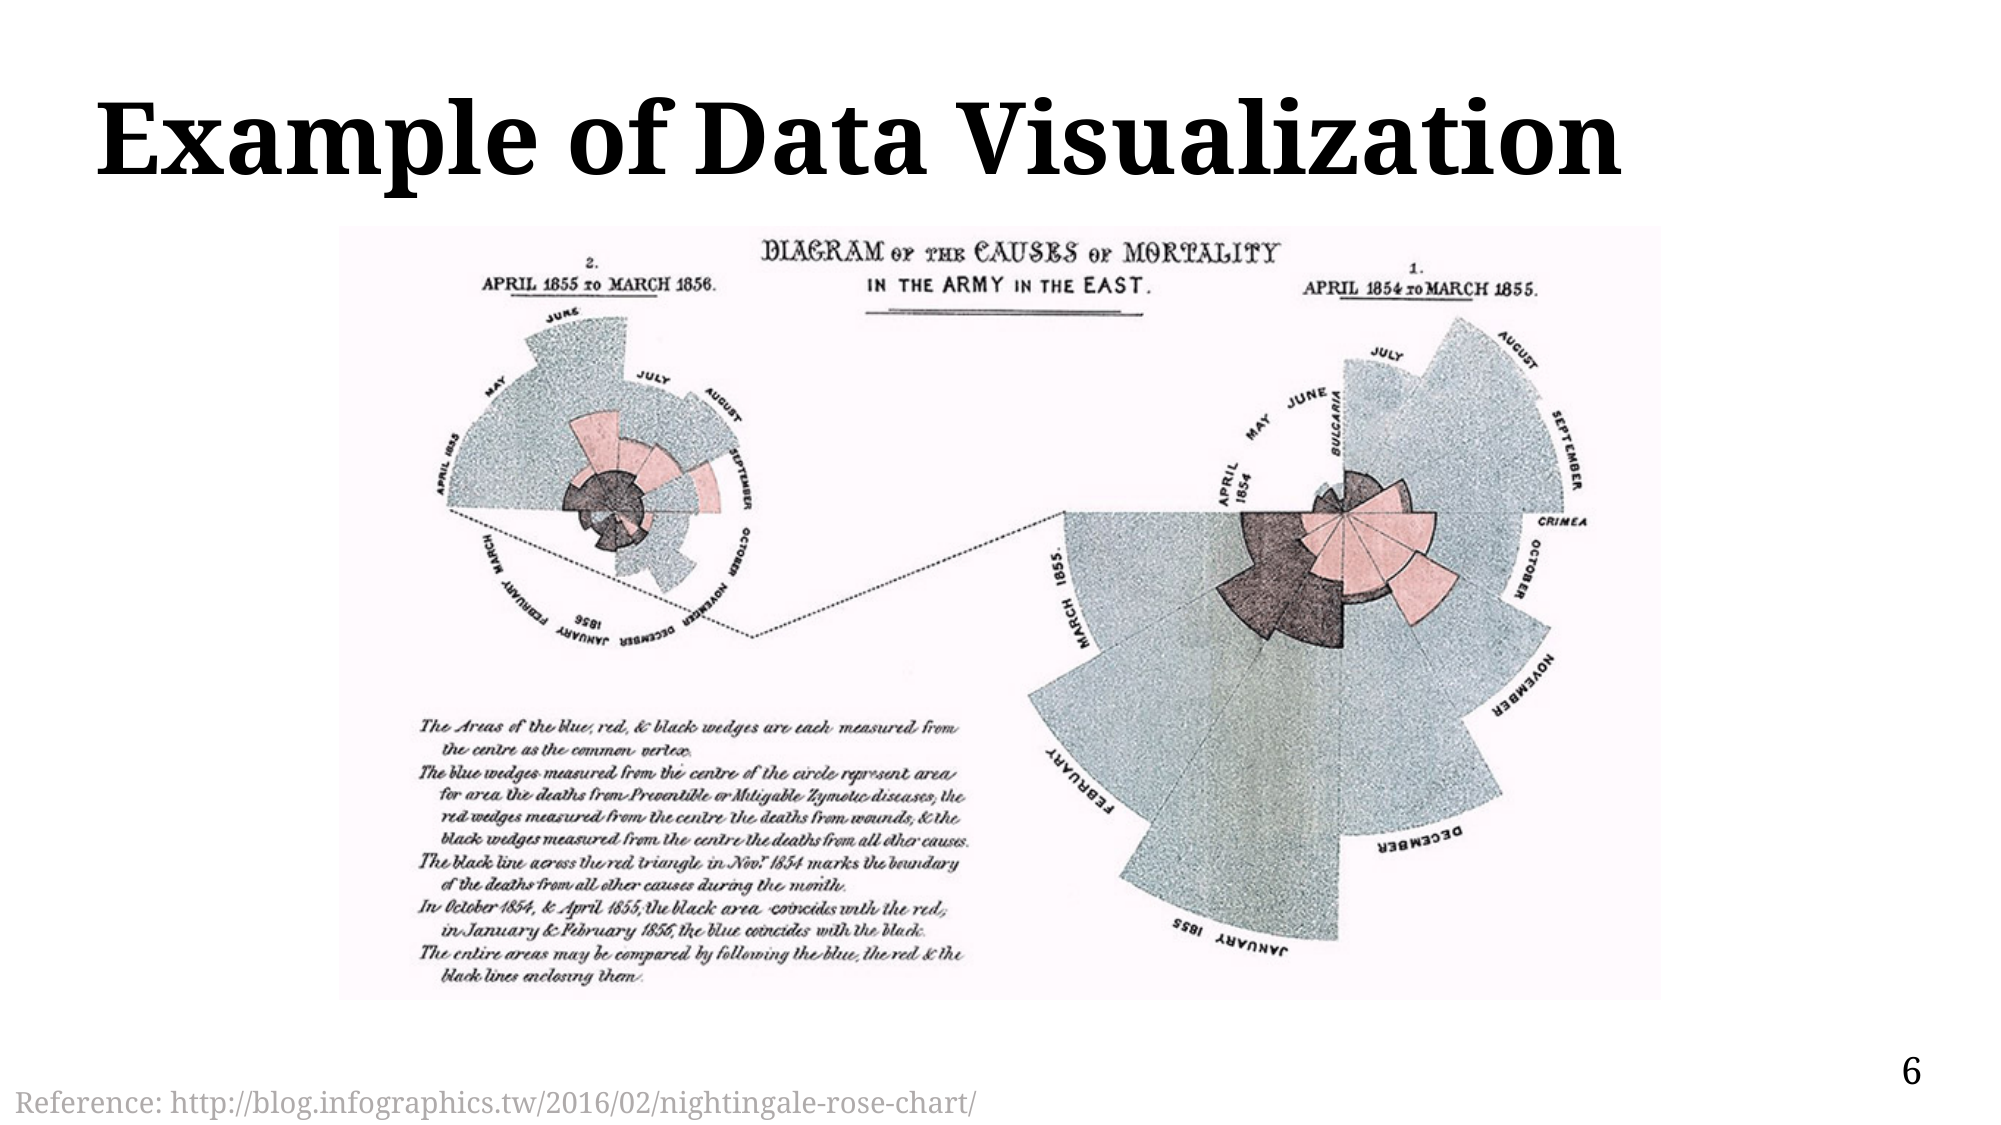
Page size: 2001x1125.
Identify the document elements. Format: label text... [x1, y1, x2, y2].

slide_number 6 [1487, 1042, 1938, 1077]
text_box Reference: http://blog.infographics.tw/2016/02/nightingale-rose-chart/ [0, 1077, 2000, 1125]
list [339, 226, 1661, 1000]
title Example of Data Visualization [80, 59, 1920, 225]
